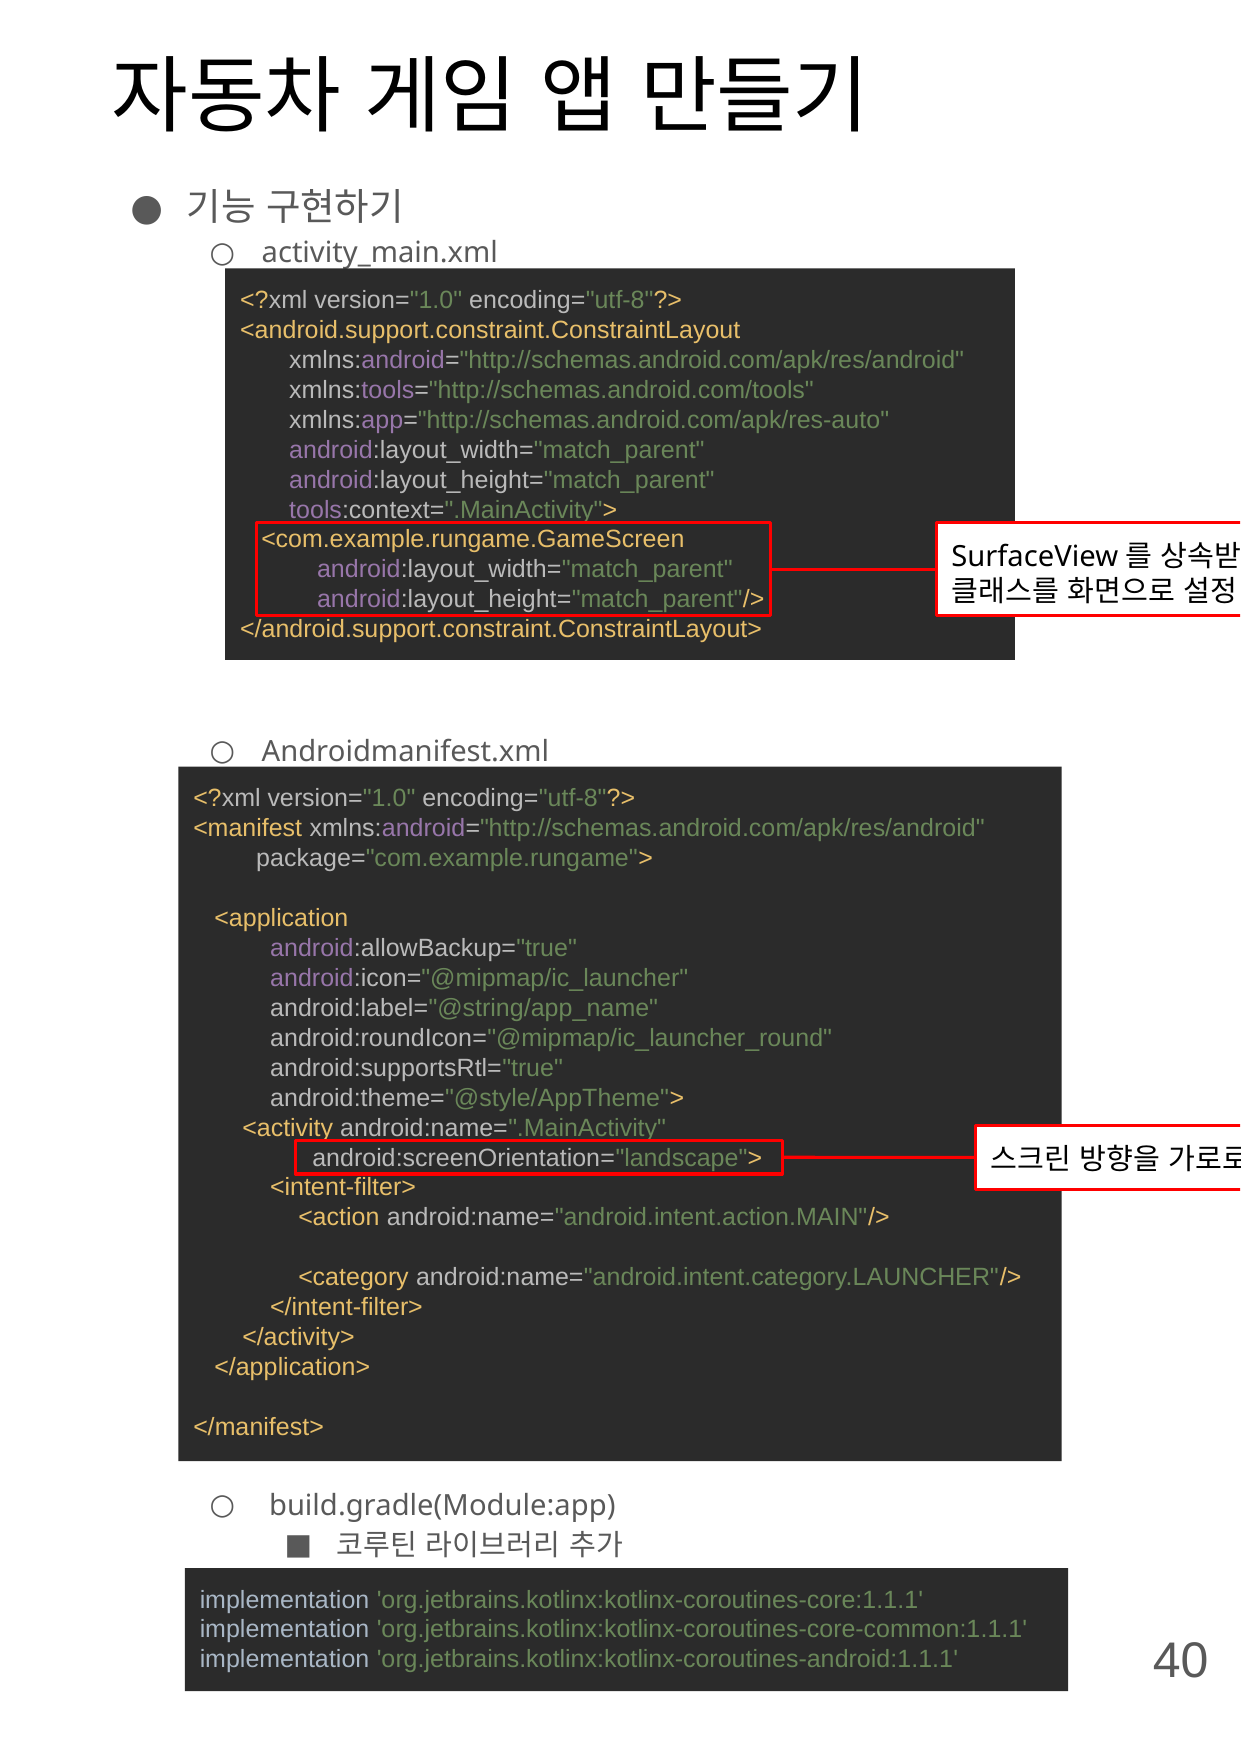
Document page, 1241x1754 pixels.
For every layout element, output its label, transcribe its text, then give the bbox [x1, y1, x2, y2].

slide_number 40 [1108, 1590, 1224, 1725]
title 자동차 게임 앱 만들기 [96, 27, 1157, 161]
text_box implementation 'org.jetbrains.kotlinx:kotlinx-coroutines-core:1.1.1' implementation 'org.jetbrains.kotlinx:kotlinx-coroutines-core-common:1.1.1' implementation 'org.jetbrains.kotlinx:kotlinx-coroutines-android:1.1.1' [184, 1568, 1069, 1692]
text_box SurfaceView를 상속받은 커스텀 클래스를 화면으로 설정 [936, 522, 1241, 616]
text_box <?xml version="1.0" encoding="utf-8"?> <manifest xmlns:android="http://schemas.android.com/apk/res/android" package="com.example.rungame"> <application android:allowBackup="true" android:icon="@mipmap/ic_launcher" android:label="@string/app_name" android:roundIcon="@mipmap/ic_launcher_round" android:supportsRtl="true" android:theme="@style/AppTheme"> <activity android:name=".MainActivity" android:screenOrientation="landscape"> <intent-filter> <action android:name="android.intent.action.MAIN"/> <category android:name="android.intent.category.LAUNCHER"/> </intent-filter> </activity> </application> </manifest> [178, 766, 1062, 1462]
text_box [295, 1140, 783, 1174]
text_box [256, 522, 771, 616]
text_box <?xml version="1.0" encoding="utf-8"?> <android.support.constraint.ConstraintLayout xmlns:android="http://schemas.android.com/apk/res/android" xmlns:tools="http://schemas.android.com/tools" xmlns:app="http://schemas.android.com/apk/res-auto" android:layout_width="match_parent" android:layout_height="match_parent" tools:context=".MainActivity"> <com.example.rungame.GameScreen android:layout_width="match_parent" android:layout_height="match_parent"/> </android.support.constraint.ConstraintLayout> [225, 268, 1015, 660]
list 기능 구현하기 activity_main.xml Androidmanifest.xml build.gradle(Module:app) 코루틴 라이브러리 추가 [96, 161, 1157, 1591]
text_box 스크린 방향을 가로로 설정 [975, 1125, 1241, 1190]
